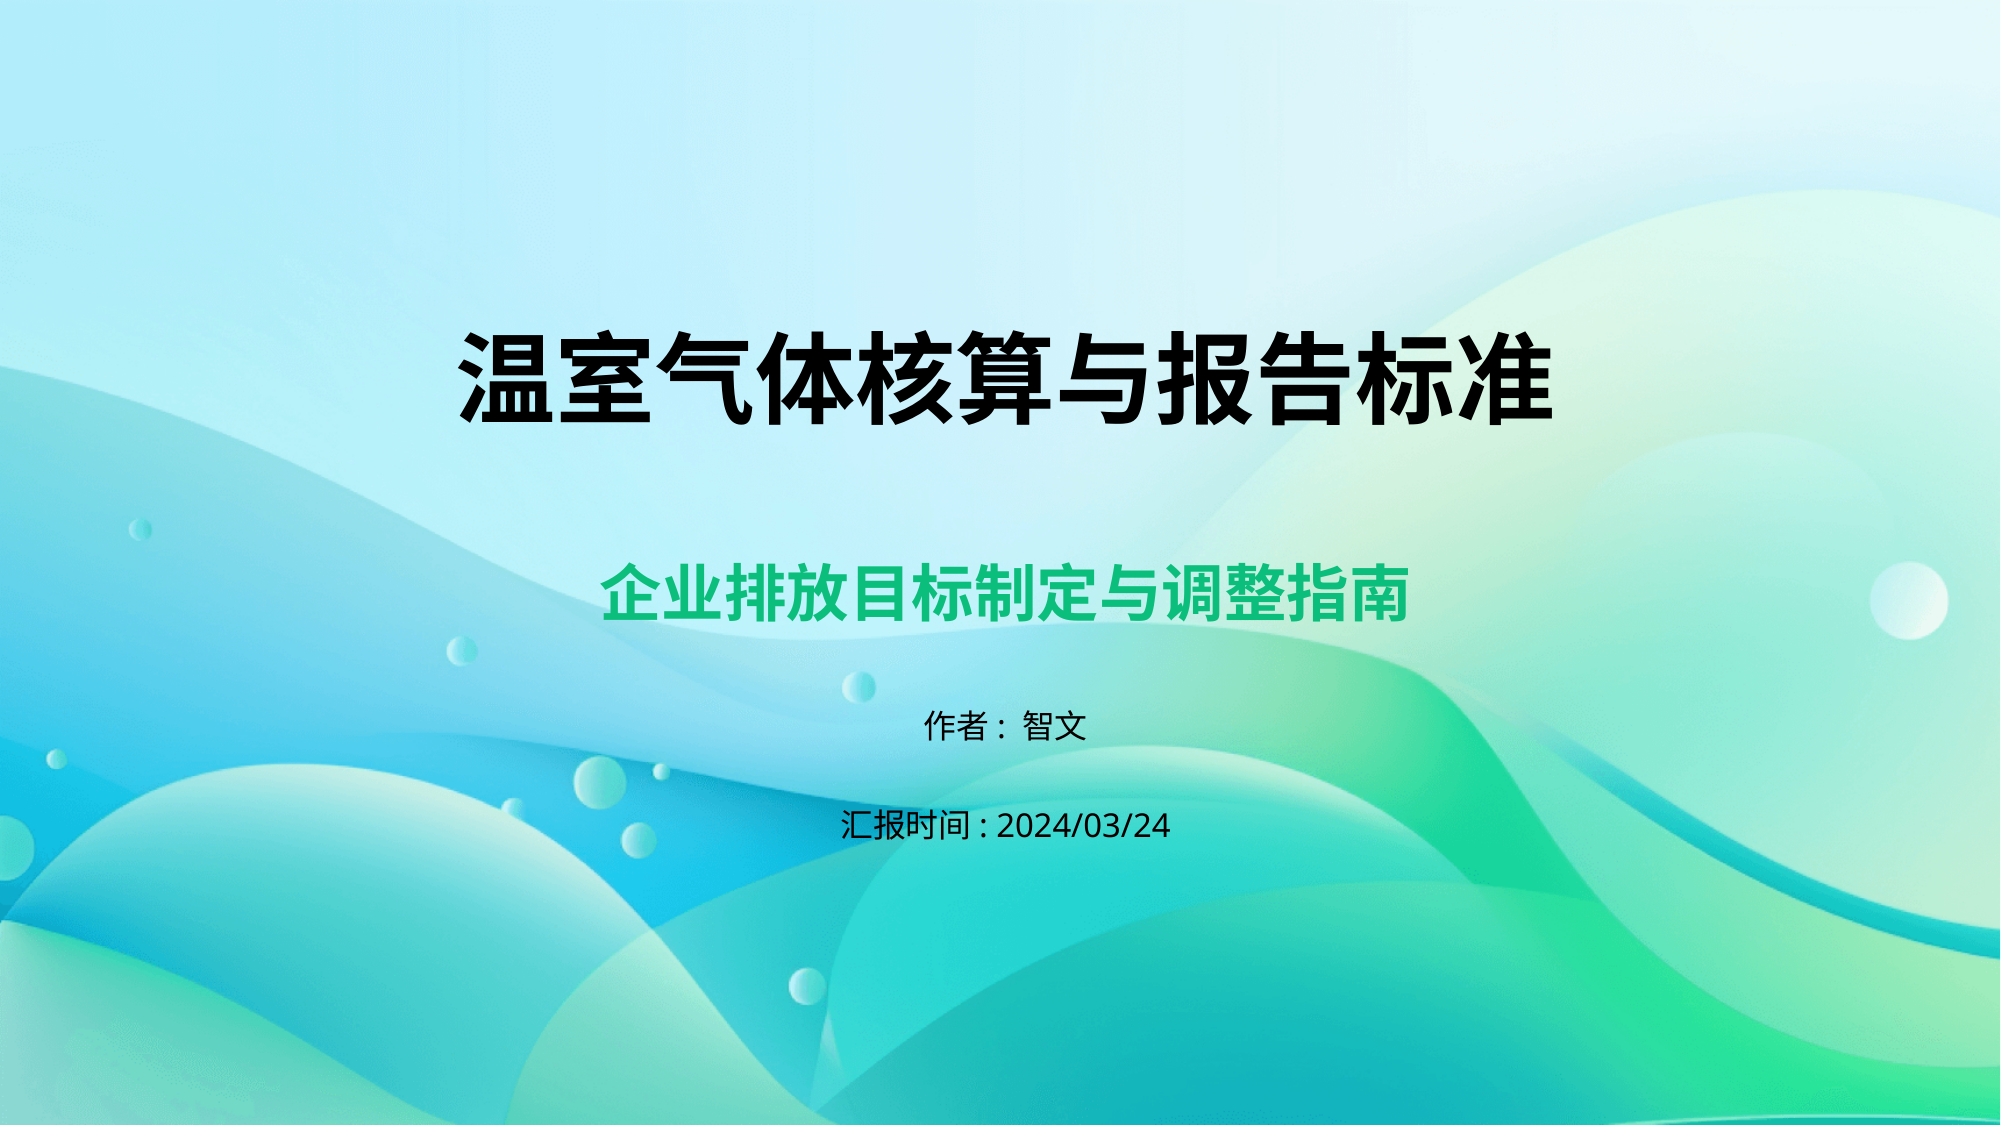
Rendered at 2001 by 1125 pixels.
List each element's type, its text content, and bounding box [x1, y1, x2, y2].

text_box 企业排放目标制定与调整指南 [98, 507, 1913, 638]
picture [0, 0, 2001, 1125]
text_box 作者: 智文 [98, 677, 1913, 755]
text_box 汇报时间: 2024/03/24 [98, 776, 1913, 854]
text_box 温室气体核算与报告标准 [98, 247, 1913, 445]
